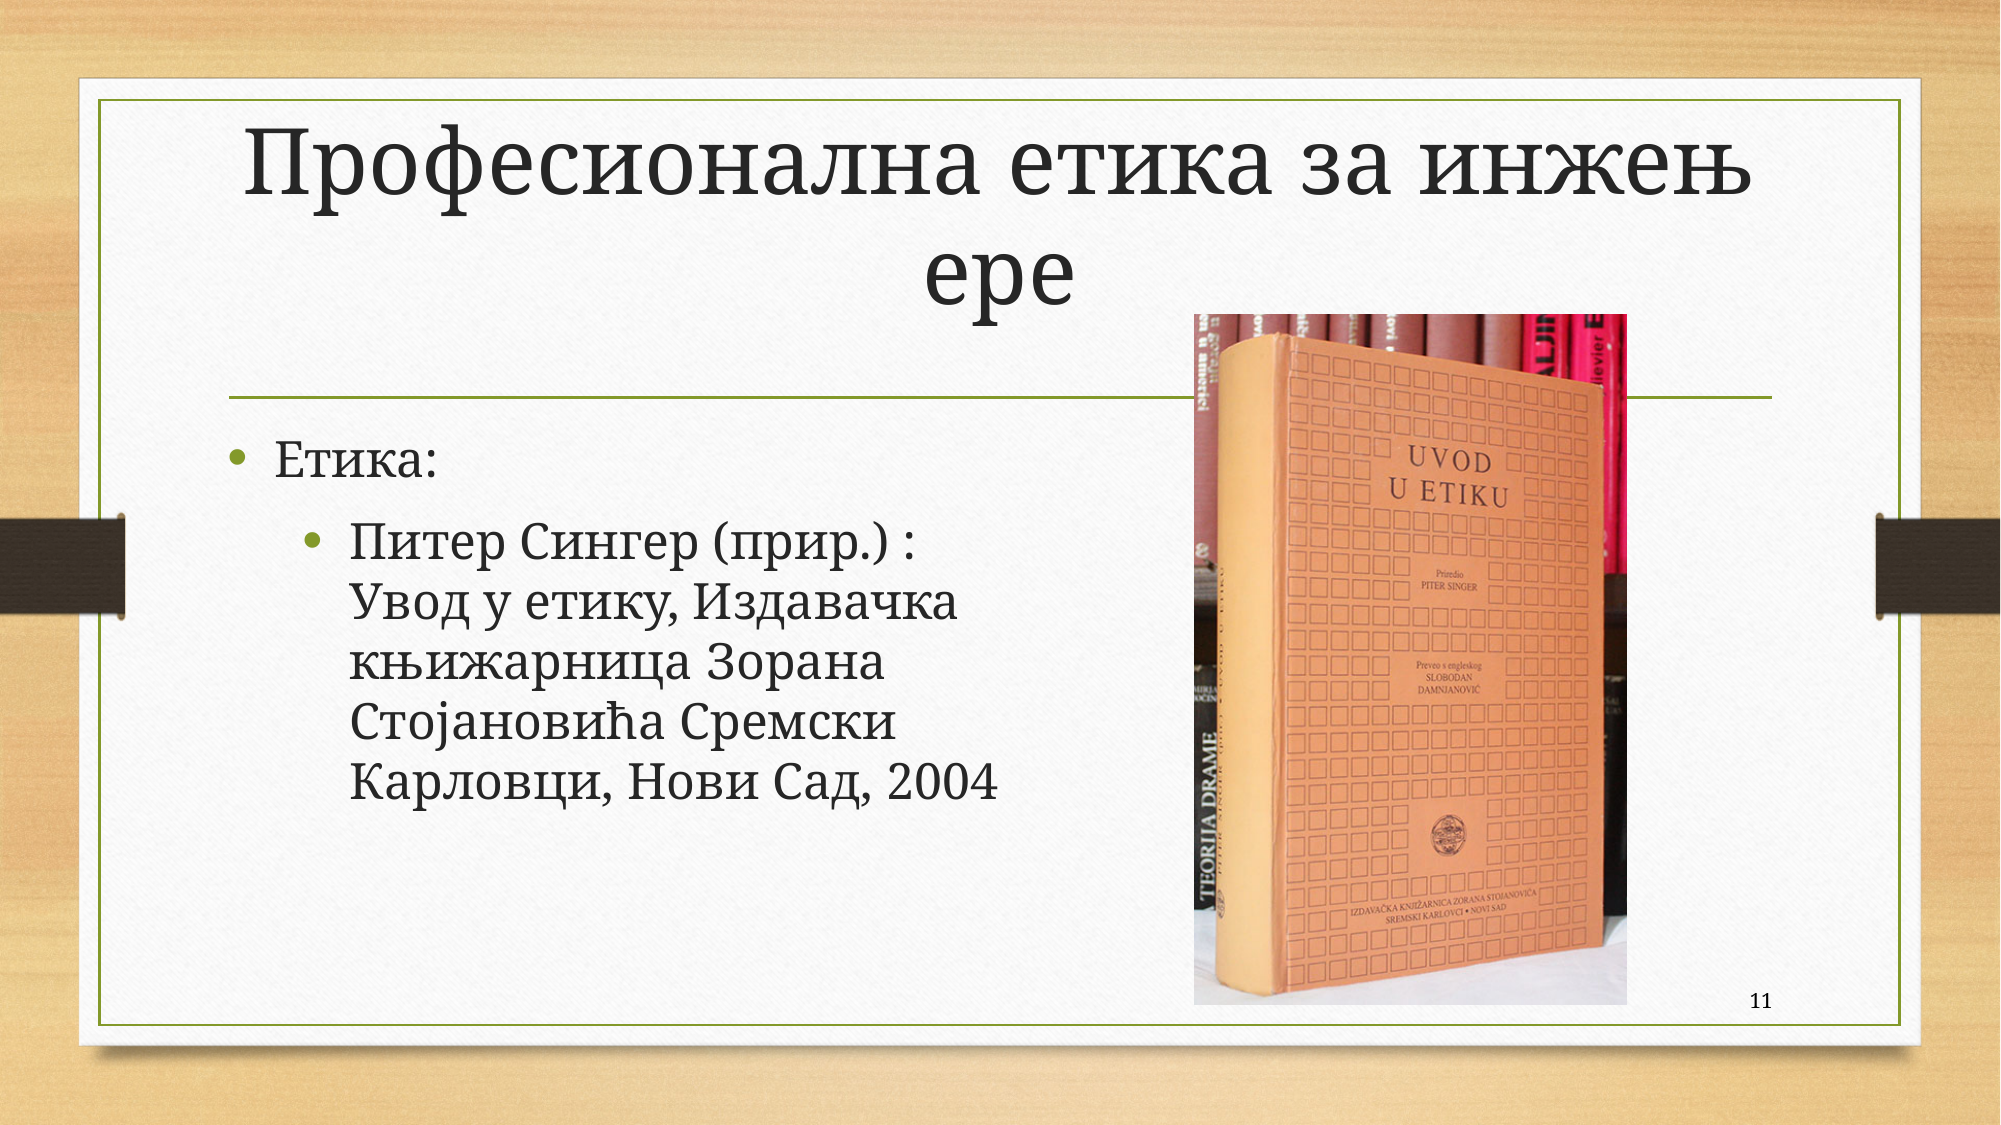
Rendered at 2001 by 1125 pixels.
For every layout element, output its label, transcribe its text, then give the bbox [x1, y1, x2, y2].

picture [0, 0, 2001, 1125]
list Етика: Питер Сингер (прир.) : Увод у етику, Издавачка књижарница Зорана Стојановића Сремски Карловци, Нови Сад, 2004 [212, 419, 1027, 964]
slide_number 11 [1698, 979, 1788, 1025]
title Професионална етика за инжењере [212, 161, 1788, 375]
